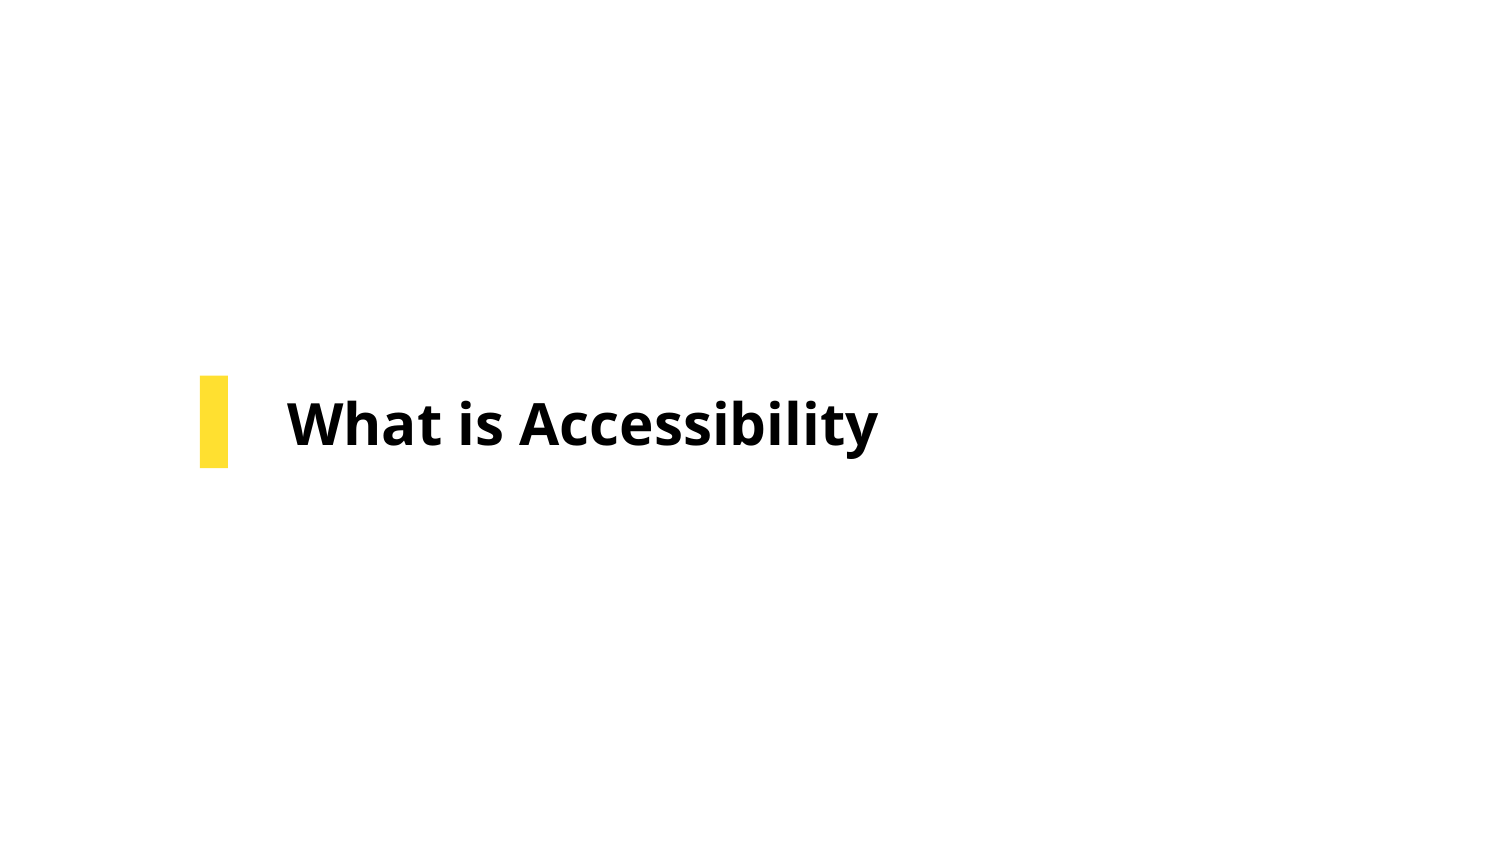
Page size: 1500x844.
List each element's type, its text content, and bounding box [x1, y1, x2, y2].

title What is Accessibility [272, 375, 1270, 469]
